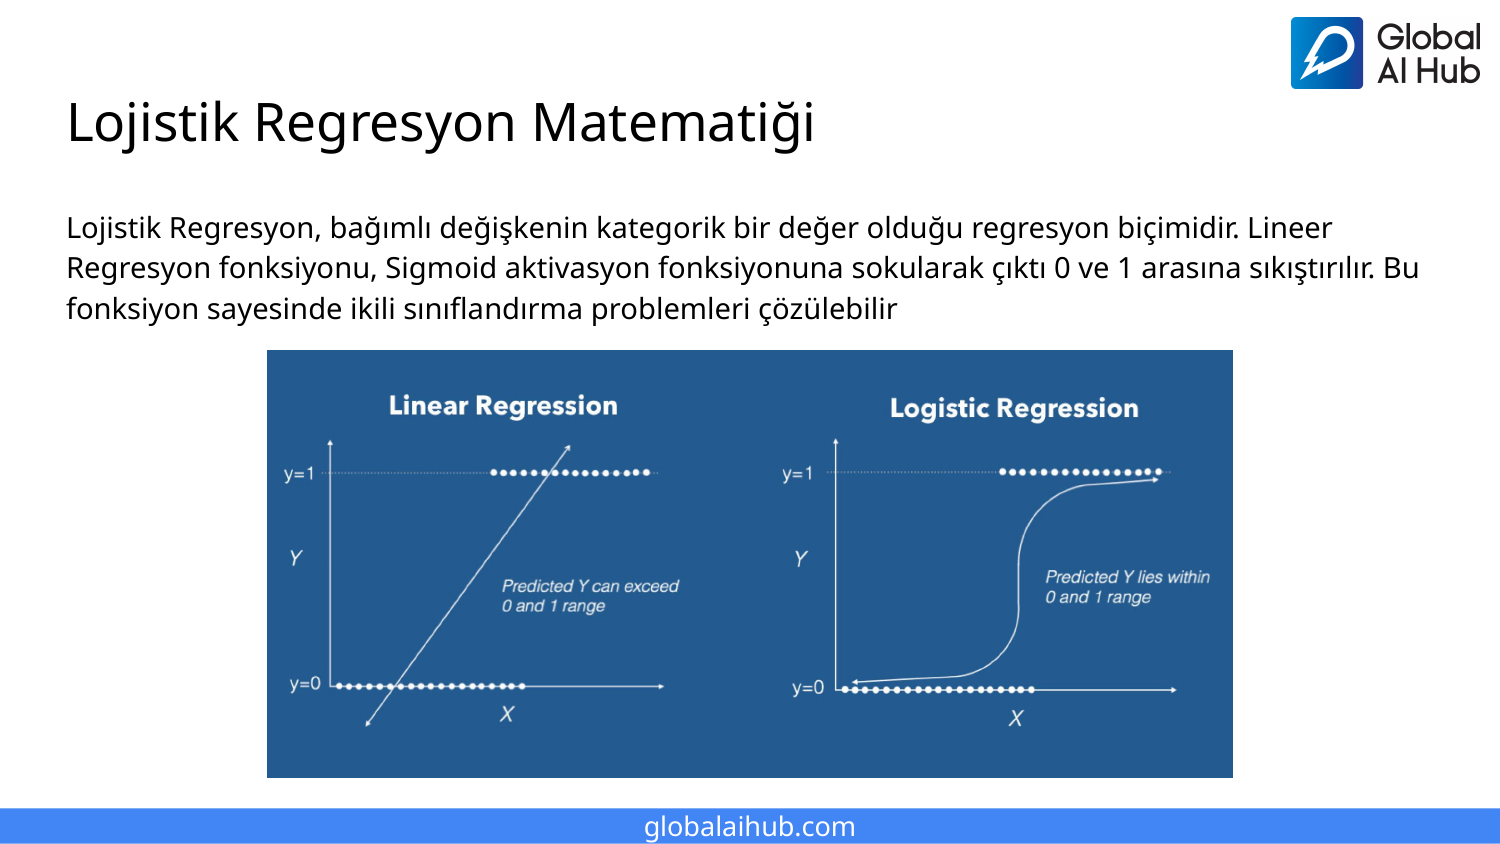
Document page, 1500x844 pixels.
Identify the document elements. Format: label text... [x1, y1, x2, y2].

picture [1295, 17, 1480, 89]
list Lojistik Regresyon, bağımlı değişkenin kategorik bir değer olduğu regresyon biçimidir. Lineer Regresyon fonksiyonu, Sigmoid aktivasyon fonksiyonuna sokularak çıktı 0 ve 1 arasına sıkıştırılır. Bu fonksiyon sayesinde ikili sınıflandırma problemleri çözülebilir [51, 189, 1449, 750]
picture [267, 349, 1233, 778]
title Lojistik Regresyon Matematiği [51, 72, 1449, 167]
